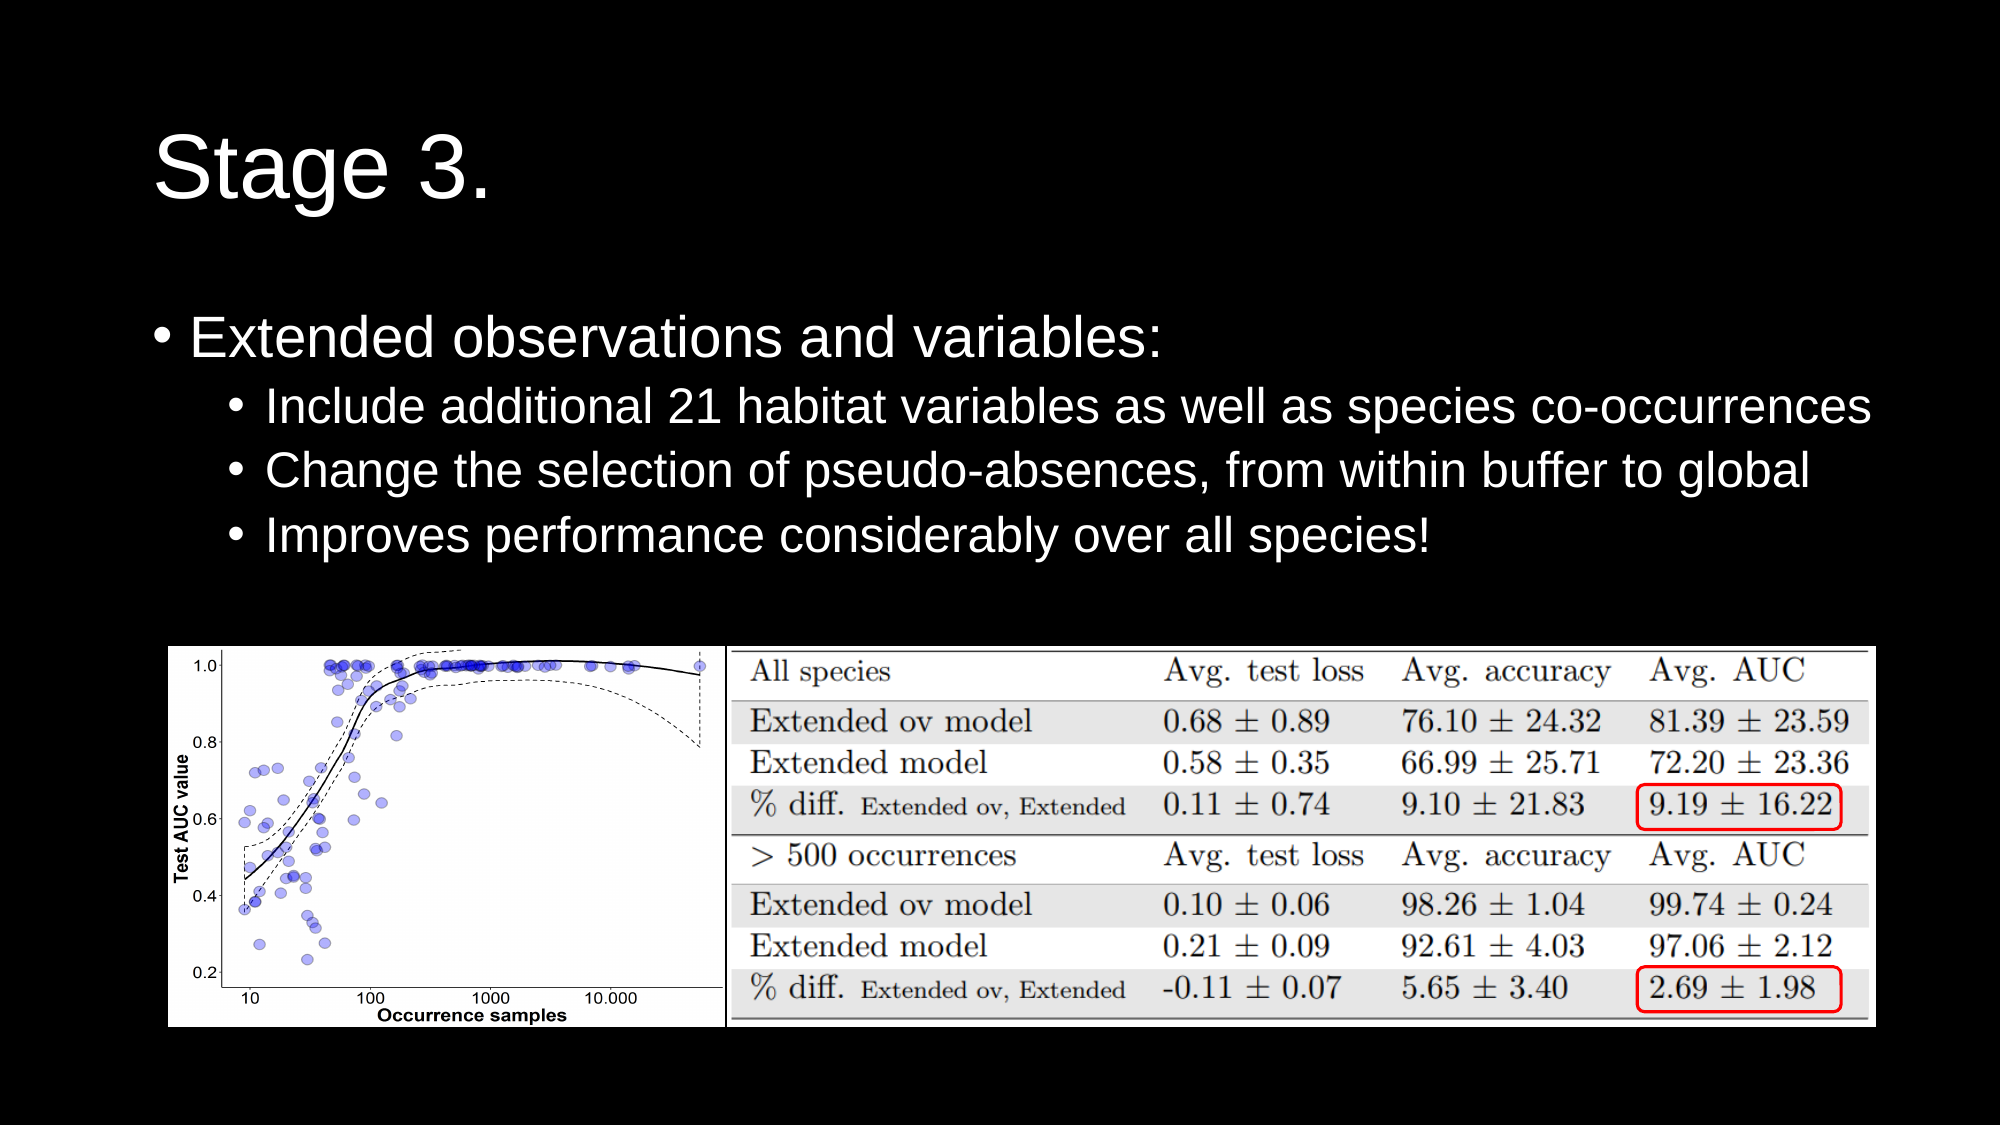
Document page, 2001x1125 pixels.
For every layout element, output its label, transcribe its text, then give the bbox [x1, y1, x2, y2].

list Extended observations and variables: Include additional 21 habitat variables as well as species co-occurrences Change the selection of pseudo-absences, from within buffer to global Improves performance considerably over all species! [137, 299, 1899, 1014]
picture [168, 645, 727, 1028]
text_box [727, 645, 1876, 1028]
title Stage 3. [137, 59, 1863, 278]
